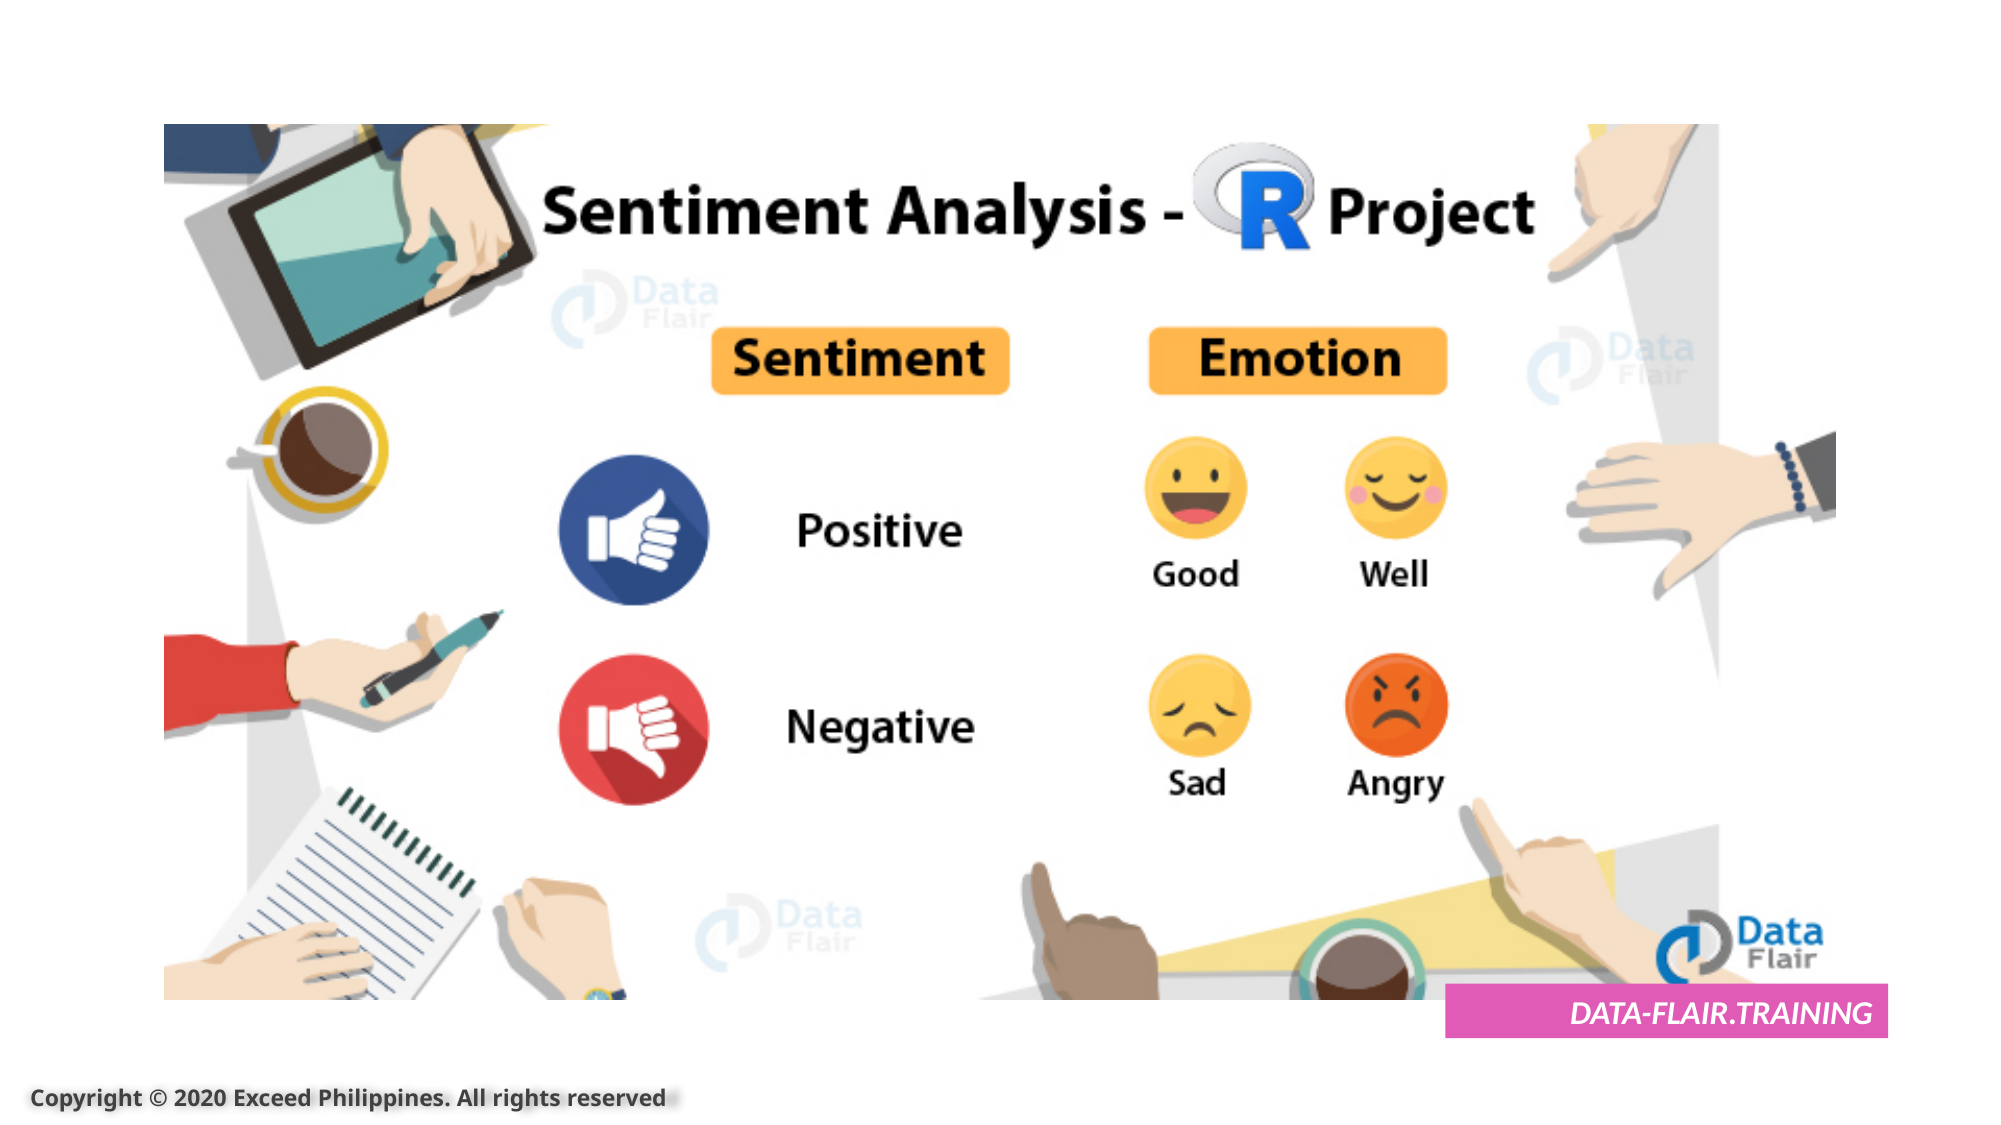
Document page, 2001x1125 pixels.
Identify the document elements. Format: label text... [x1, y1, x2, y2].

picture [164, 124, 1836, 1001]
text_box Copyright © 2020 Exceed Philippines. All rights reserved [15, 1075, 1260, 1118]
text_box DATA-FLAIR.TRAINING [1445, 983, 1889, 1039]
